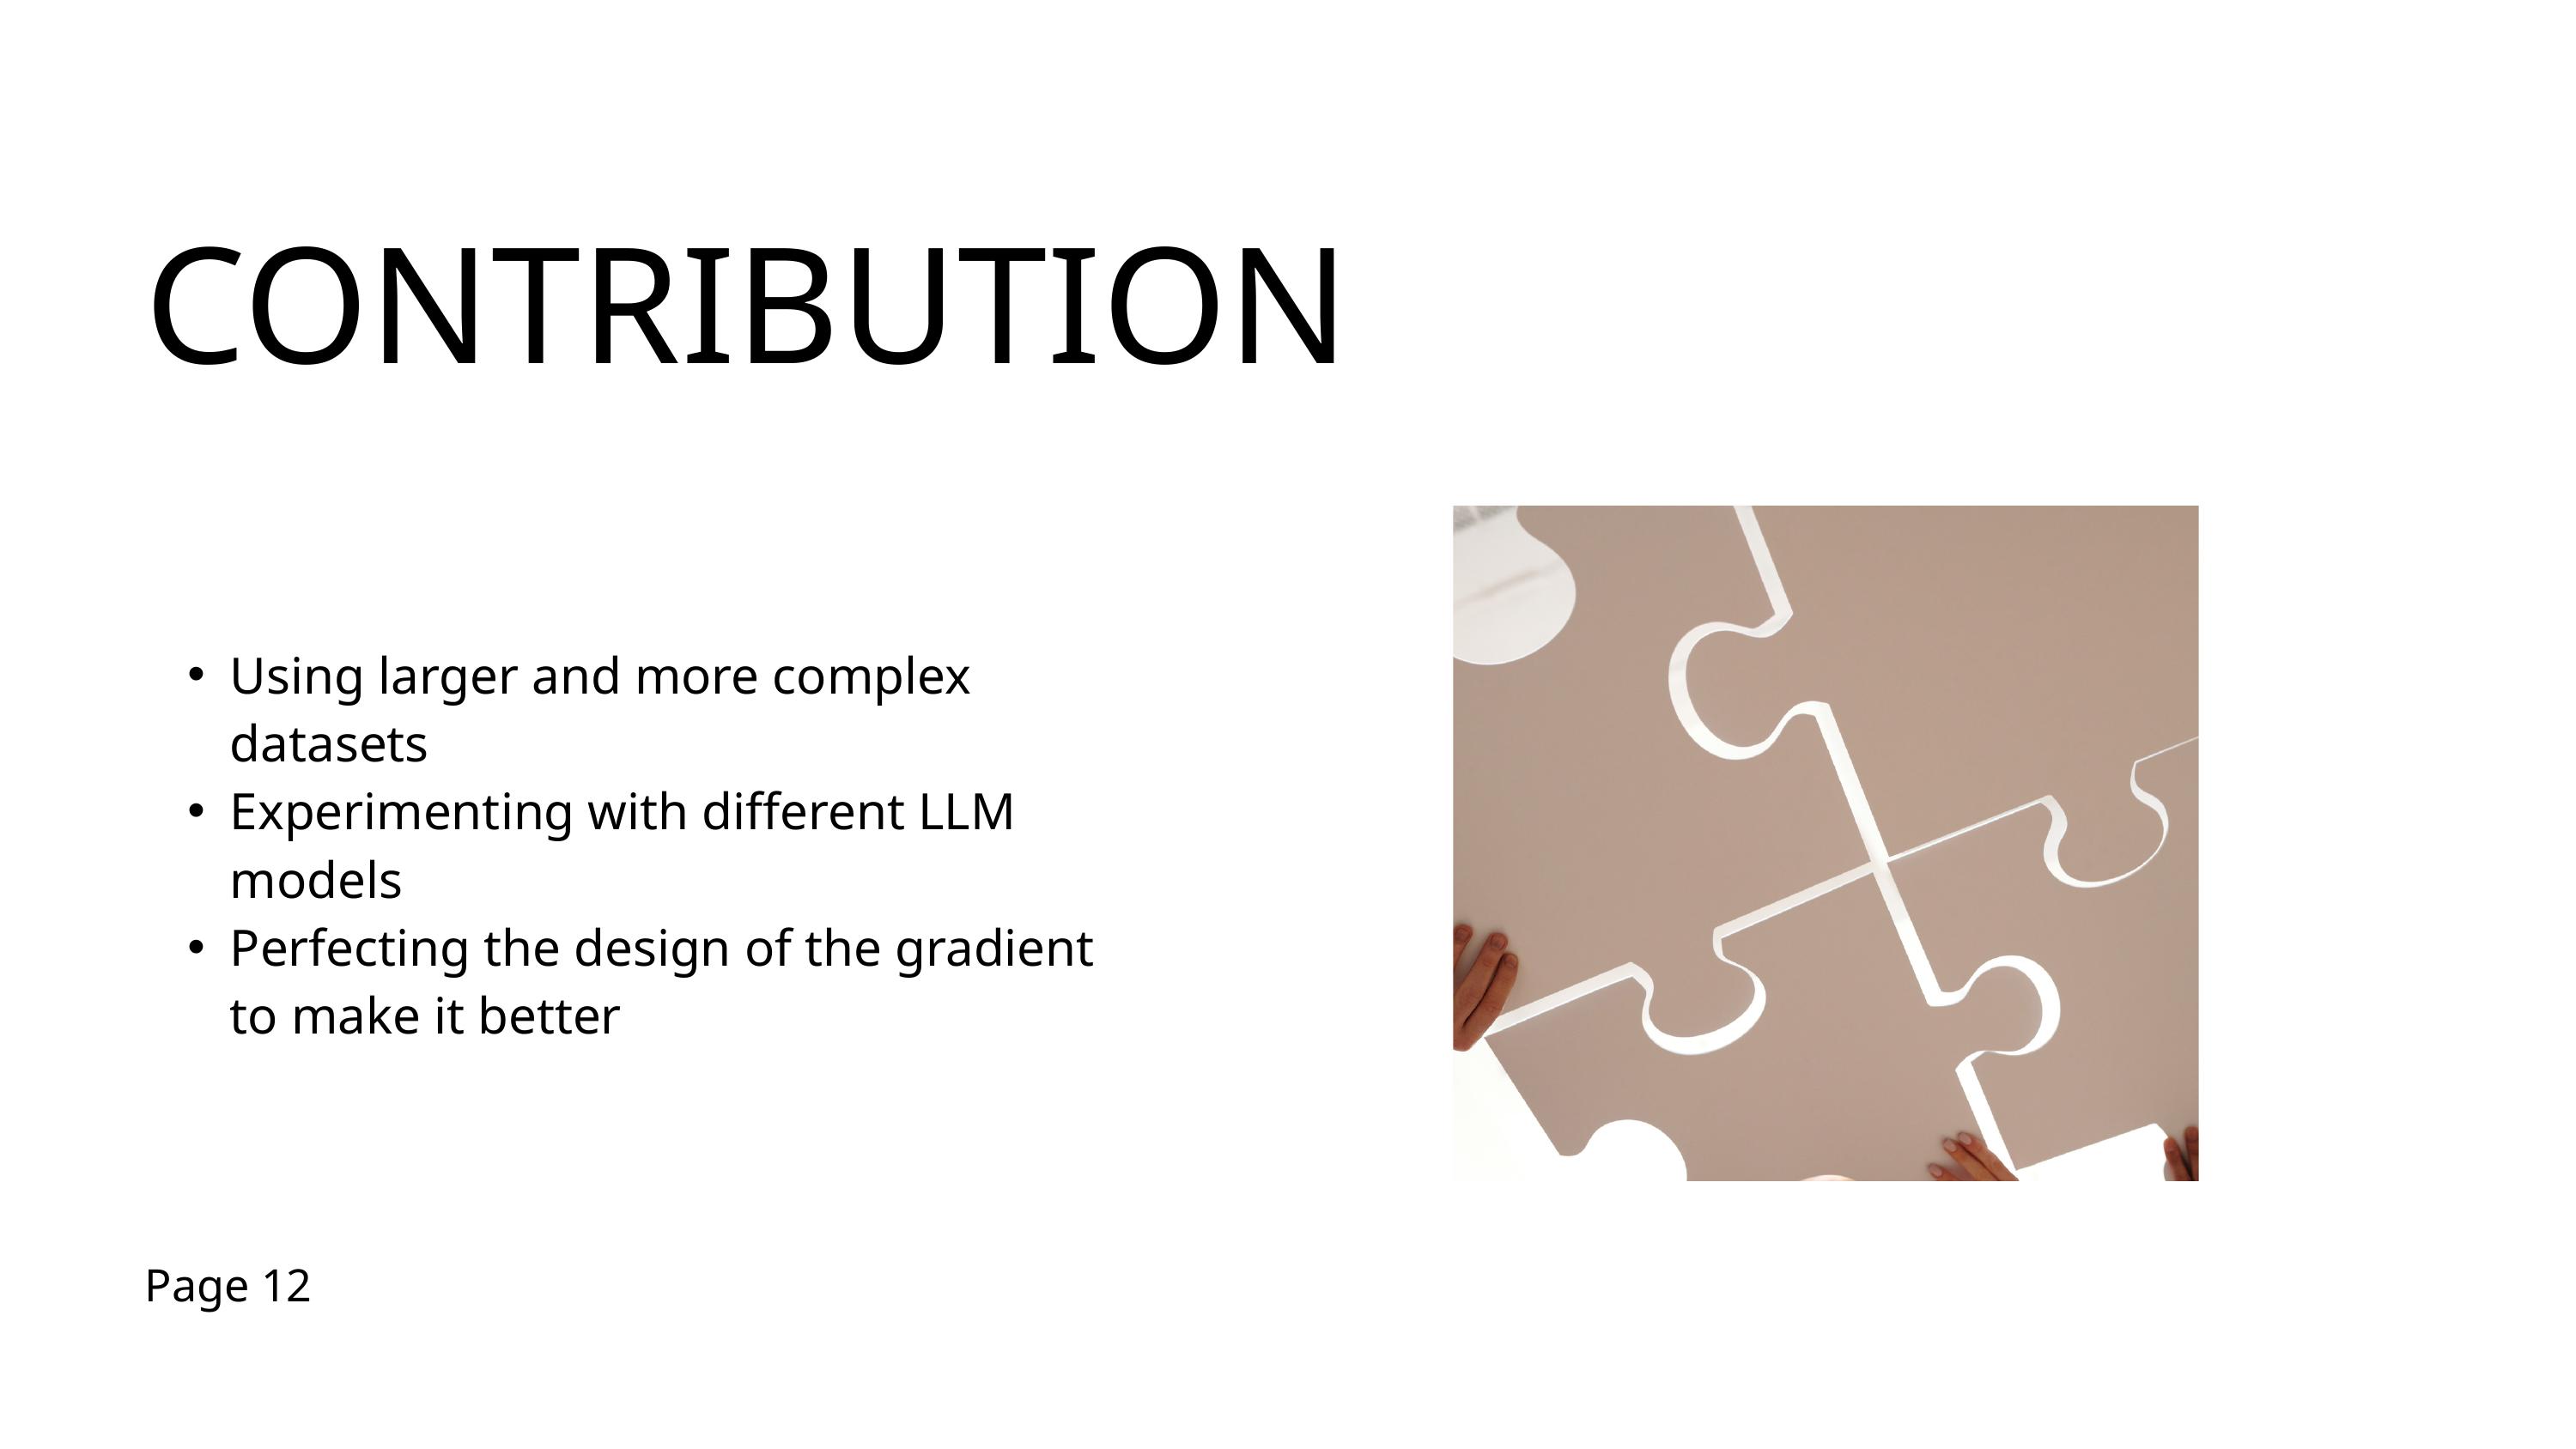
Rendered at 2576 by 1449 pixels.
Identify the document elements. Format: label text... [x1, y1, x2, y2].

text_box Using larger and more complex datasets Experimenting with different LLM models Perfecting the design of the gradient to make it better [144, 635, 1103, 1045]
text_box CONTRIBUTION [144, 170, 1545, 396]
text_box Page 12 [144, 1224, 383, 1311]
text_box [1452, 506, 2199, 1181]
